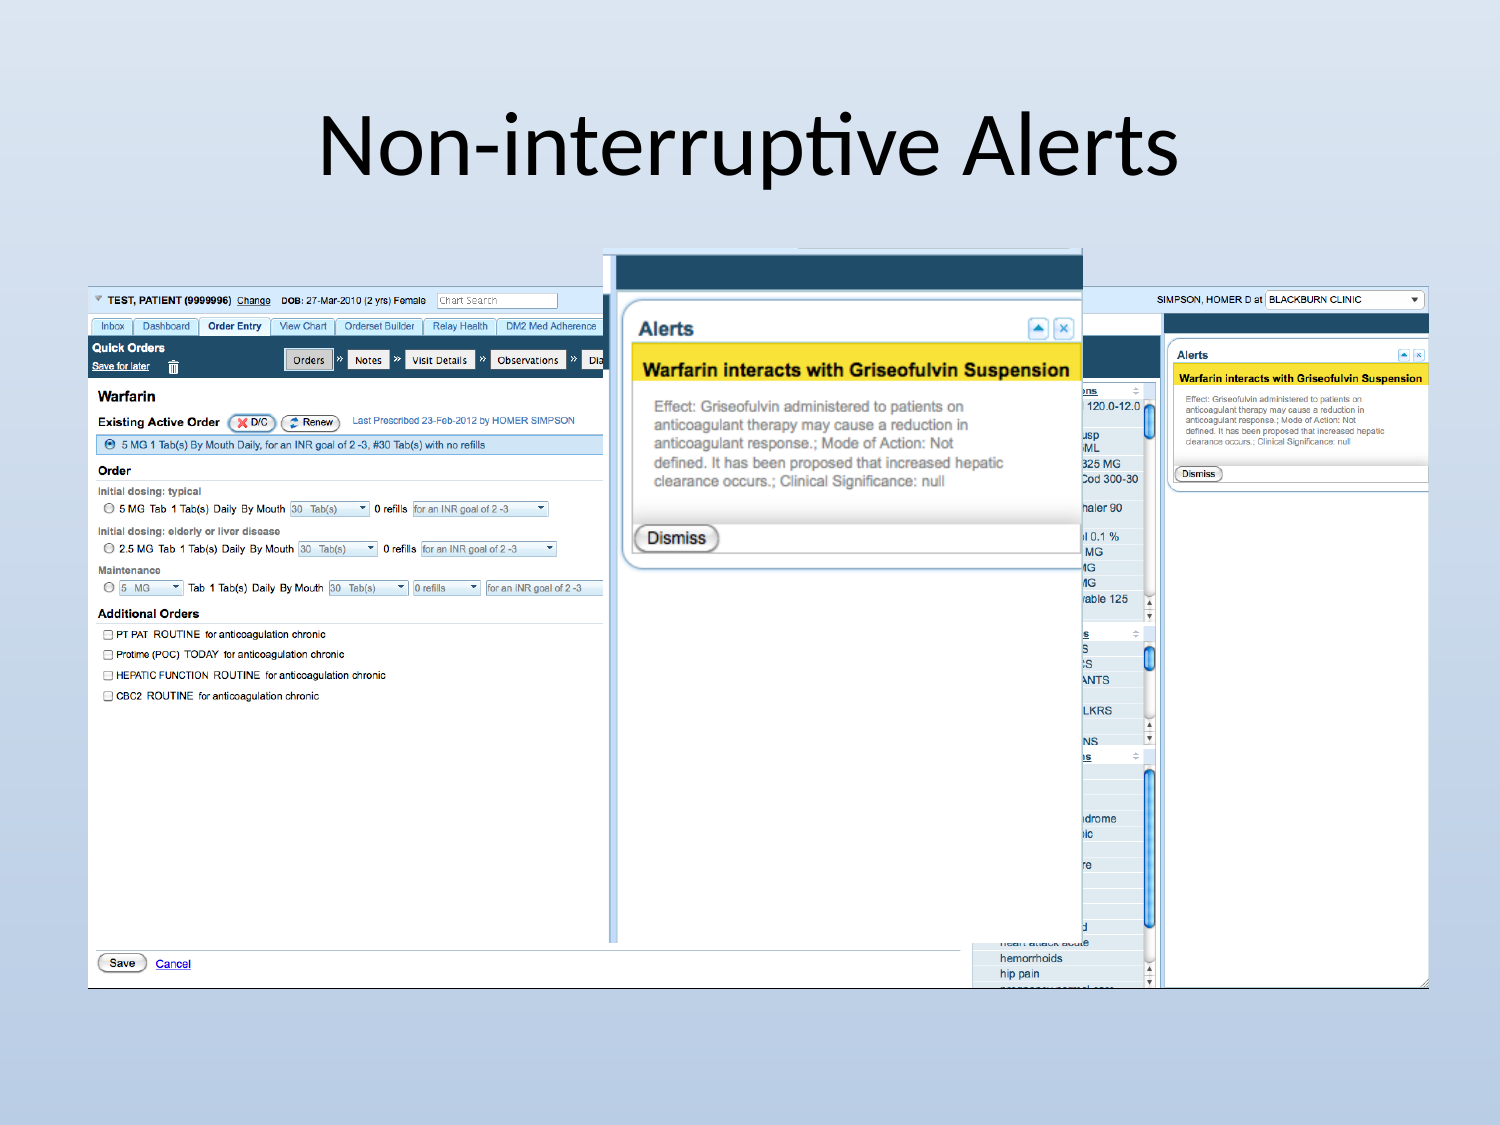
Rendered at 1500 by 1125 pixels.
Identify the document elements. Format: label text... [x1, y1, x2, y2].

picture [88, 248, 1429, 989]
title Non-interruptive Alerts [75, 45, 1425, 233]
list Adherence study ADEWS study [75, 262, 1425, 1005]
